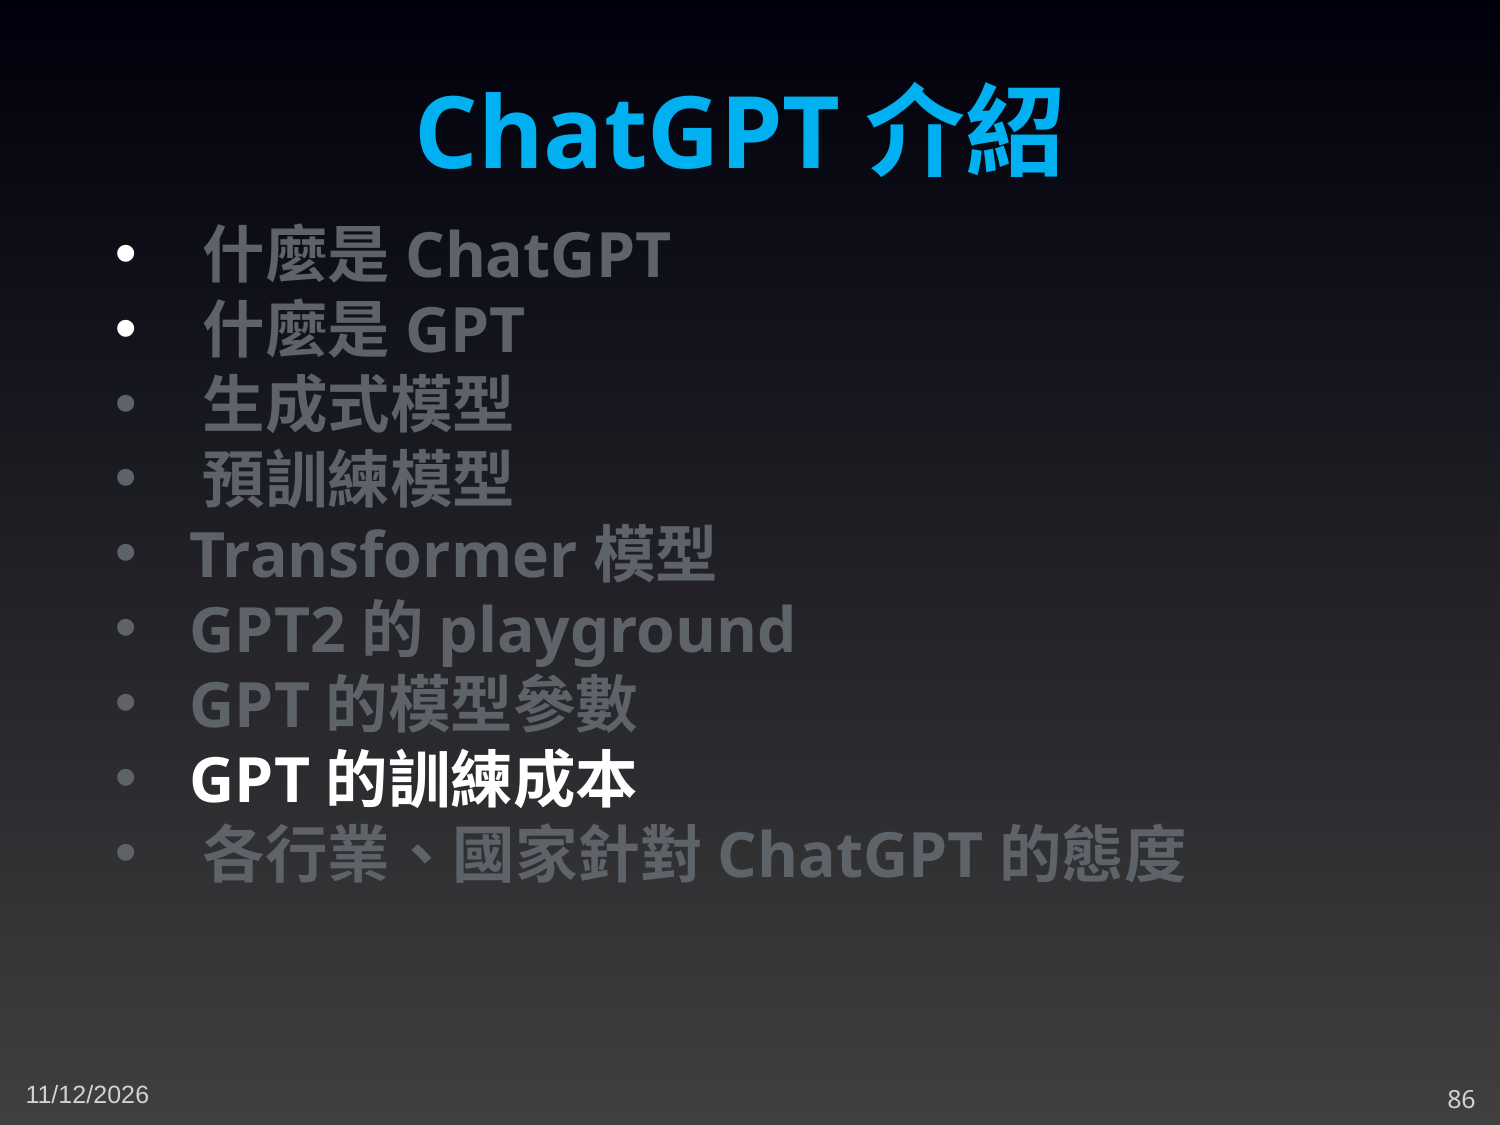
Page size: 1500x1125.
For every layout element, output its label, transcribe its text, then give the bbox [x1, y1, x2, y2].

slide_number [10, 1075, 411, 1117]
text_box ChatGPT介紹 [399, 41, 1288, 204]
slide_number 86 [1340, 1075, 1491, 1117]
text_box 什麼是ChatGPT 什麼是GPT 生成式模型 預訓練模型 Transformer模型 GPT2的playground GPT的模型參數 GPT的訓練成本 各行業、國家針對ChatGPT的態度 [99, 207, 1400, 897]
